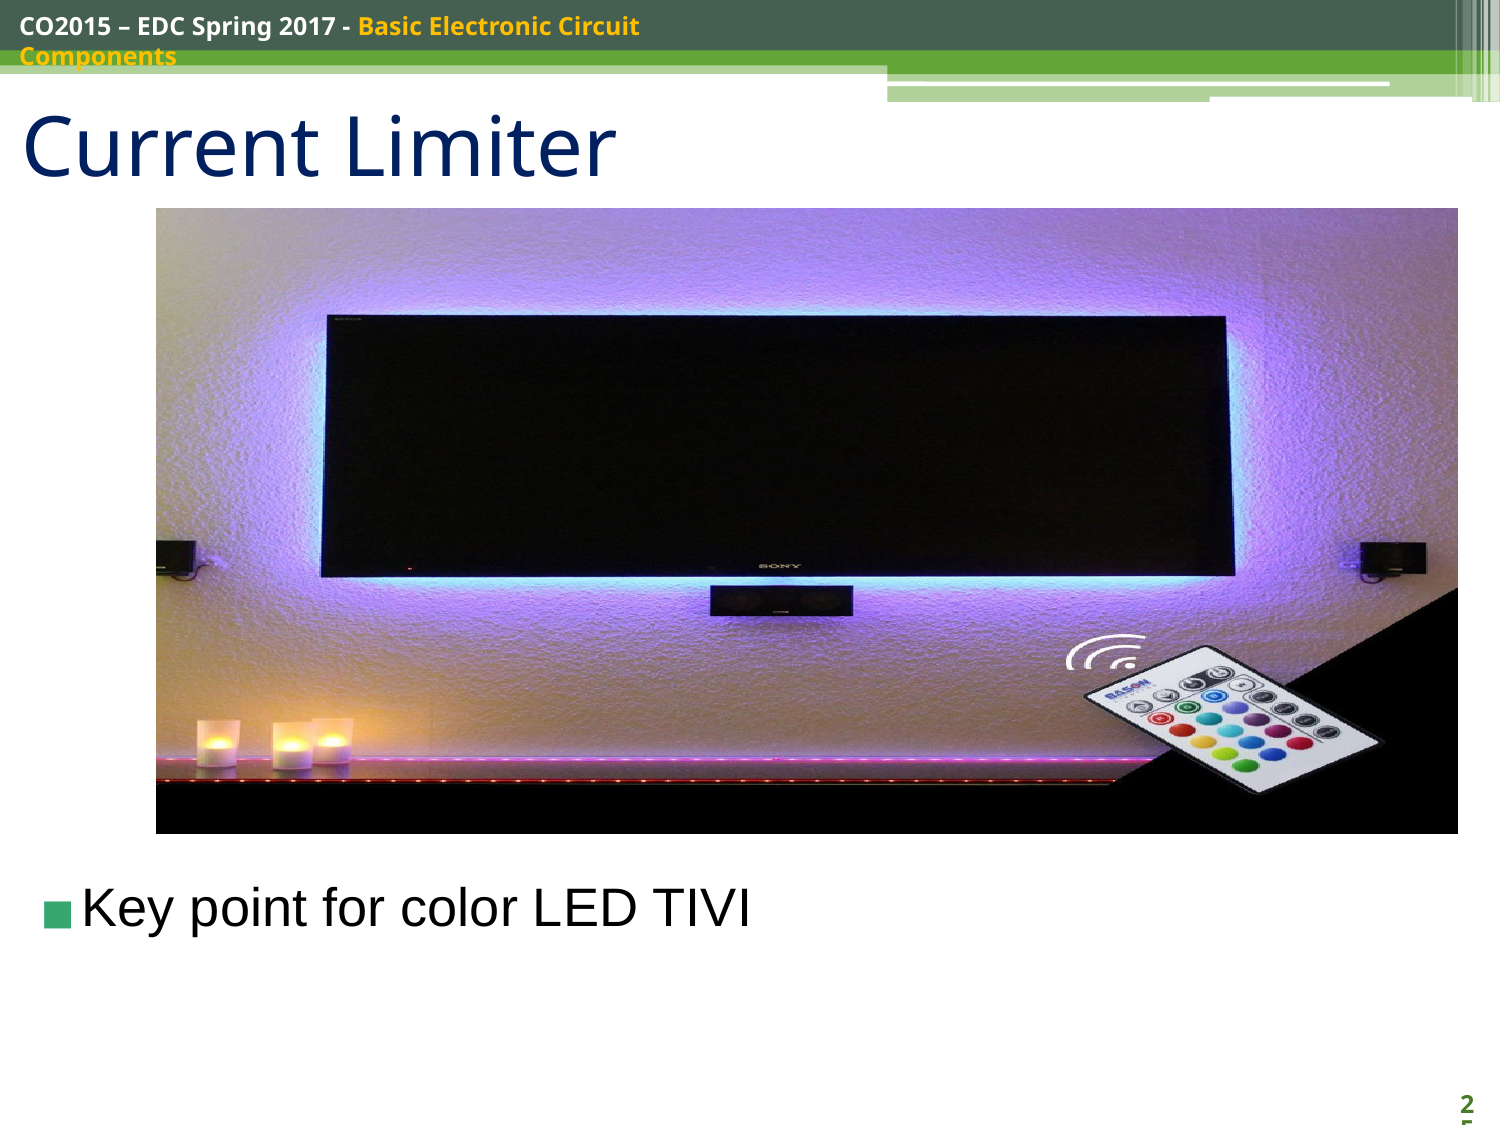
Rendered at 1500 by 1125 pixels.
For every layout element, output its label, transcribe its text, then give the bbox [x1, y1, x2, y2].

title Current Limiter [6, 77, 1485, 209]
picture [155, 208, 1458, 835]
list Key point for color LED TIVI [6, 864, 1485, 1079]
